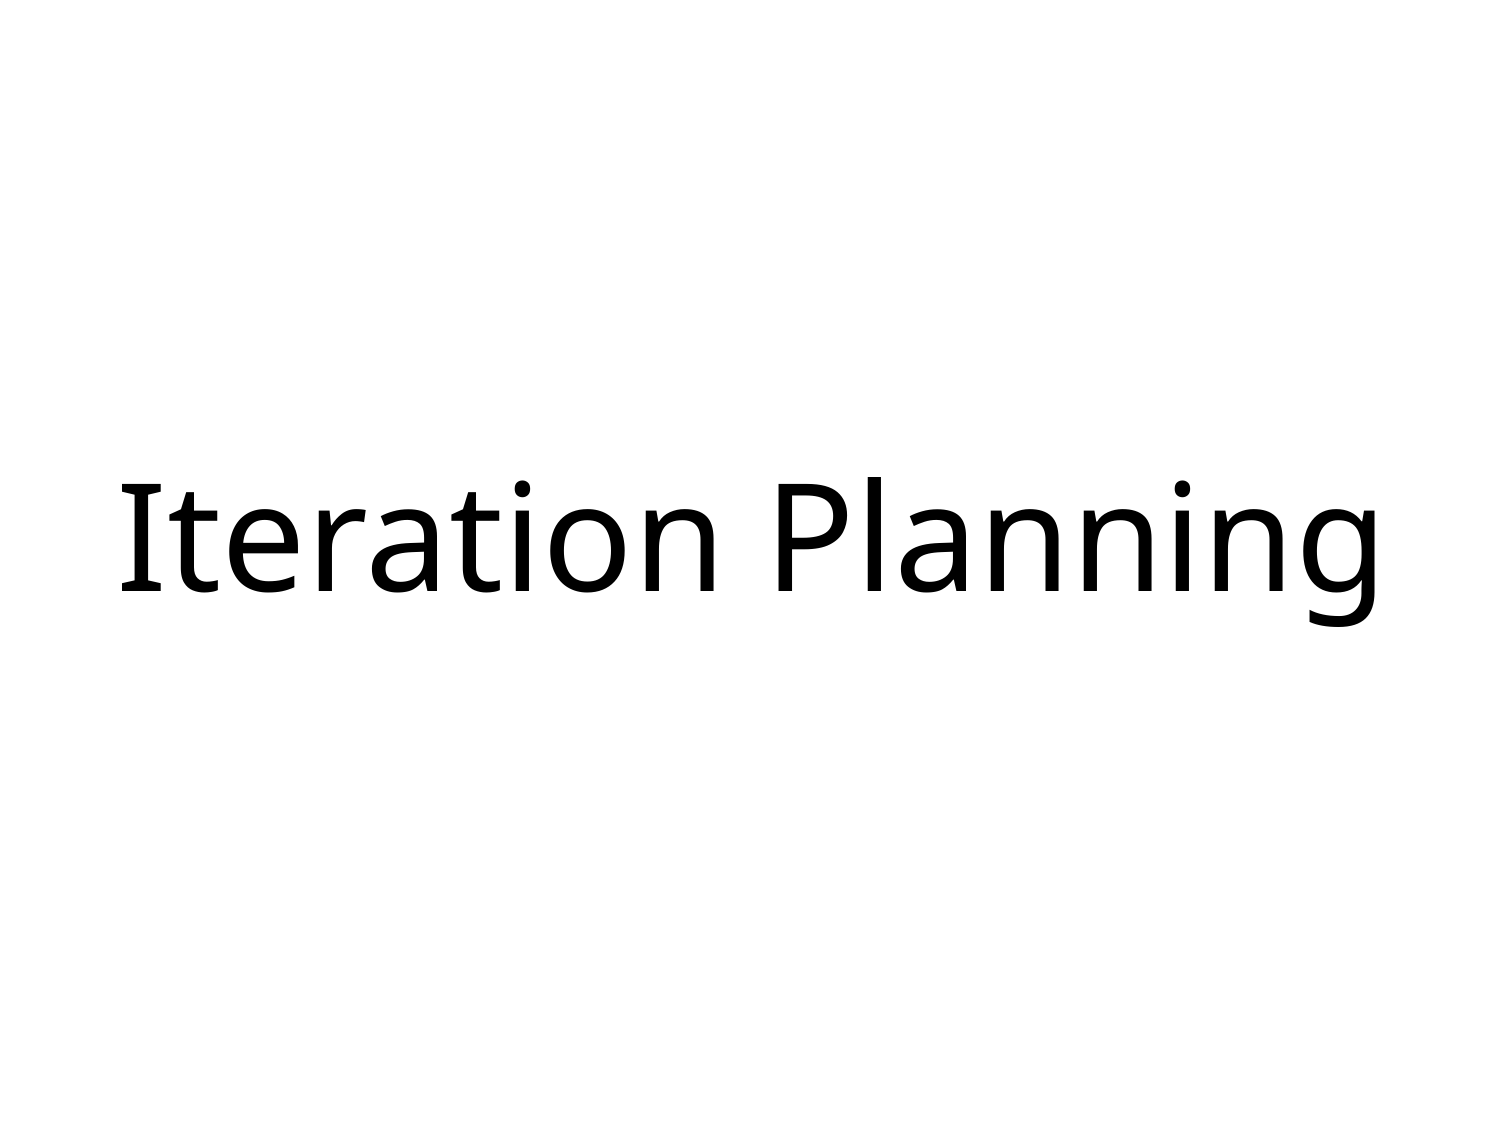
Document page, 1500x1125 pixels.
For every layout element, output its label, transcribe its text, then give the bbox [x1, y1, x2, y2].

title Iteration Planning [62, 299, 1443, 763]
